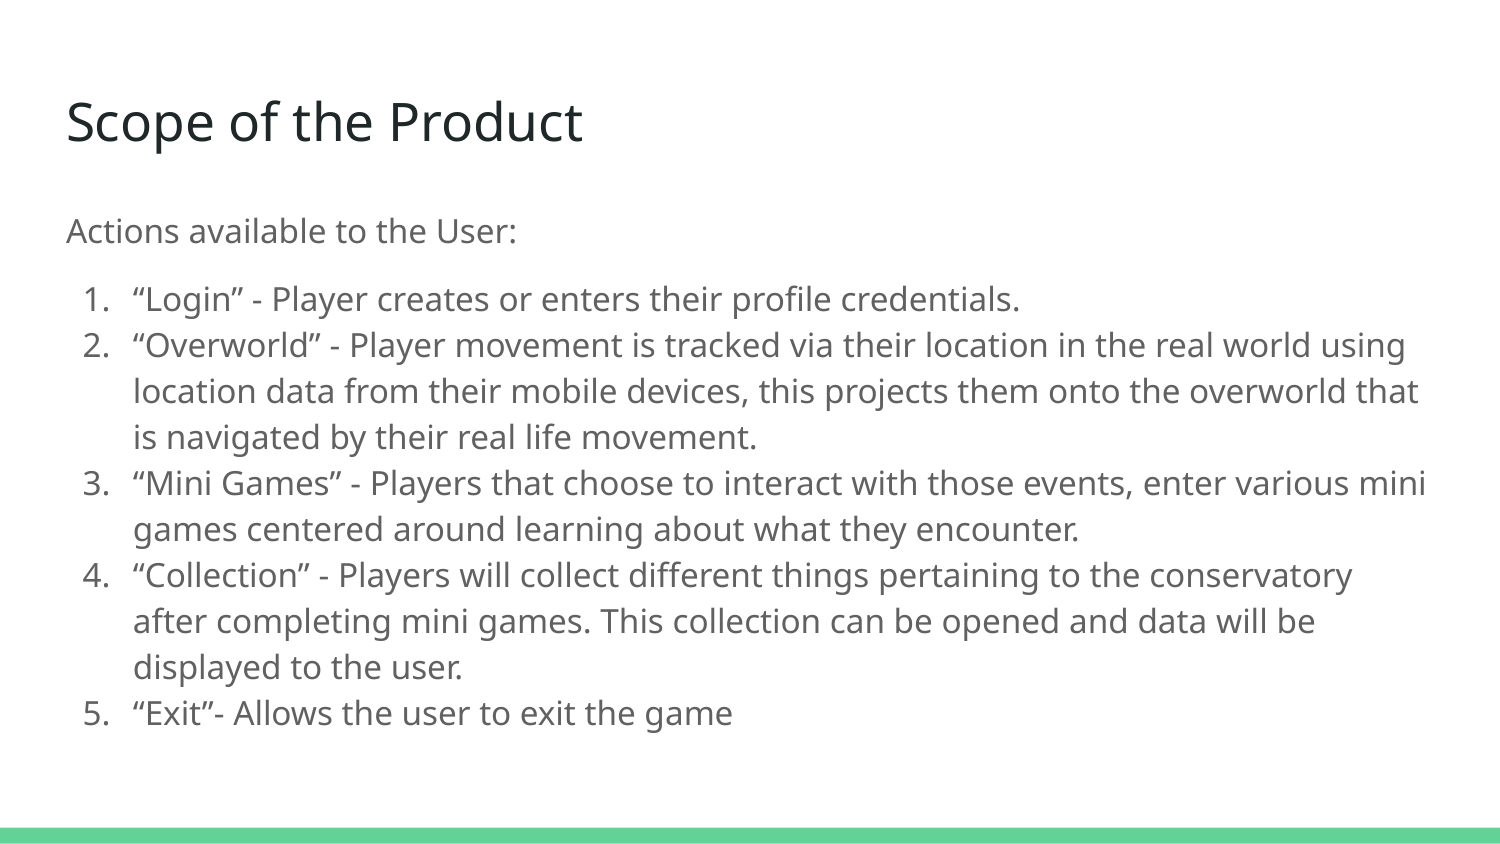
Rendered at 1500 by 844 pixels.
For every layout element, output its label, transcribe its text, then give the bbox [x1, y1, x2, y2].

title Scope of the Product [51, 72, 1449, 167]
list Actions available to the User: “Login” - Player creates or enters their profile credentials. “Overworld” - Player movement is tracked via their location in the real world using location data from their mobile devices, this projects them onto the overworld that is navigated by their real life movement. “Mini Games” - Players that choose to interact with those events, enter various mini games centered around learning about what they encounter. “Collection” - Players will collect different things pertaining to the conservatory after completing mini games. This collection can be opened and data will be displayed to the user. “Exit”- Allows the user to exit the game [51, 189, 1449, 750]
